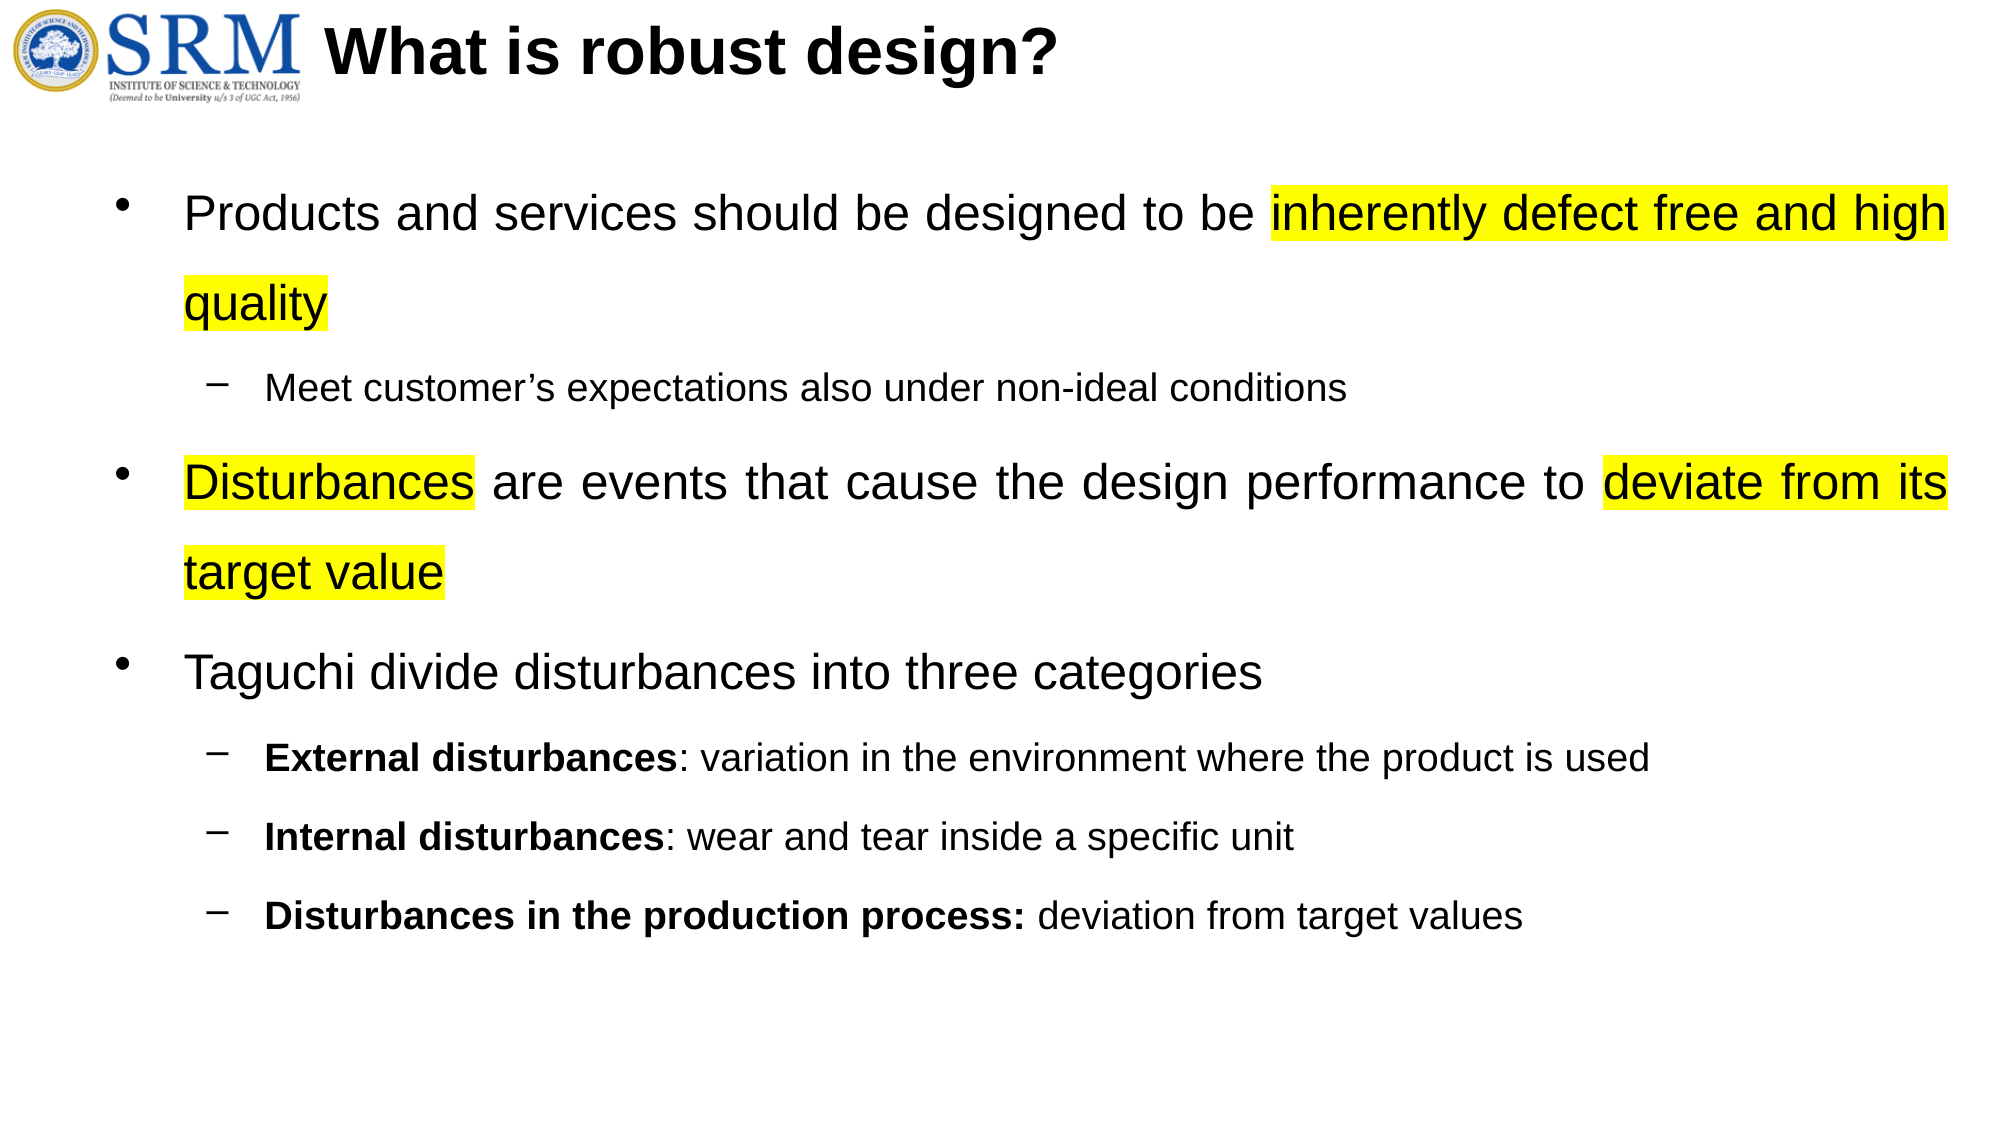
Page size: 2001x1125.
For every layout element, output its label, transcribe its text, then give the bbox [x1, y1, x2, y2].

title What is robust design? [309, 12, 2000, 83]
list Products and services should be designed to be inherently defect free and high quality Meet customer’s expectations also under non-ideal conditions Disturbances are events that cause the design performance to deviate from its target value Taguchi divide disturbances into three categories External disturbances: variation in the environment where the product is used Internal disturbances: wear and tear inside a specific unit Disturbances in the production process: deviation from target values [99, 143, 1963, 1000]
picture [1, 0, 309, 119]
